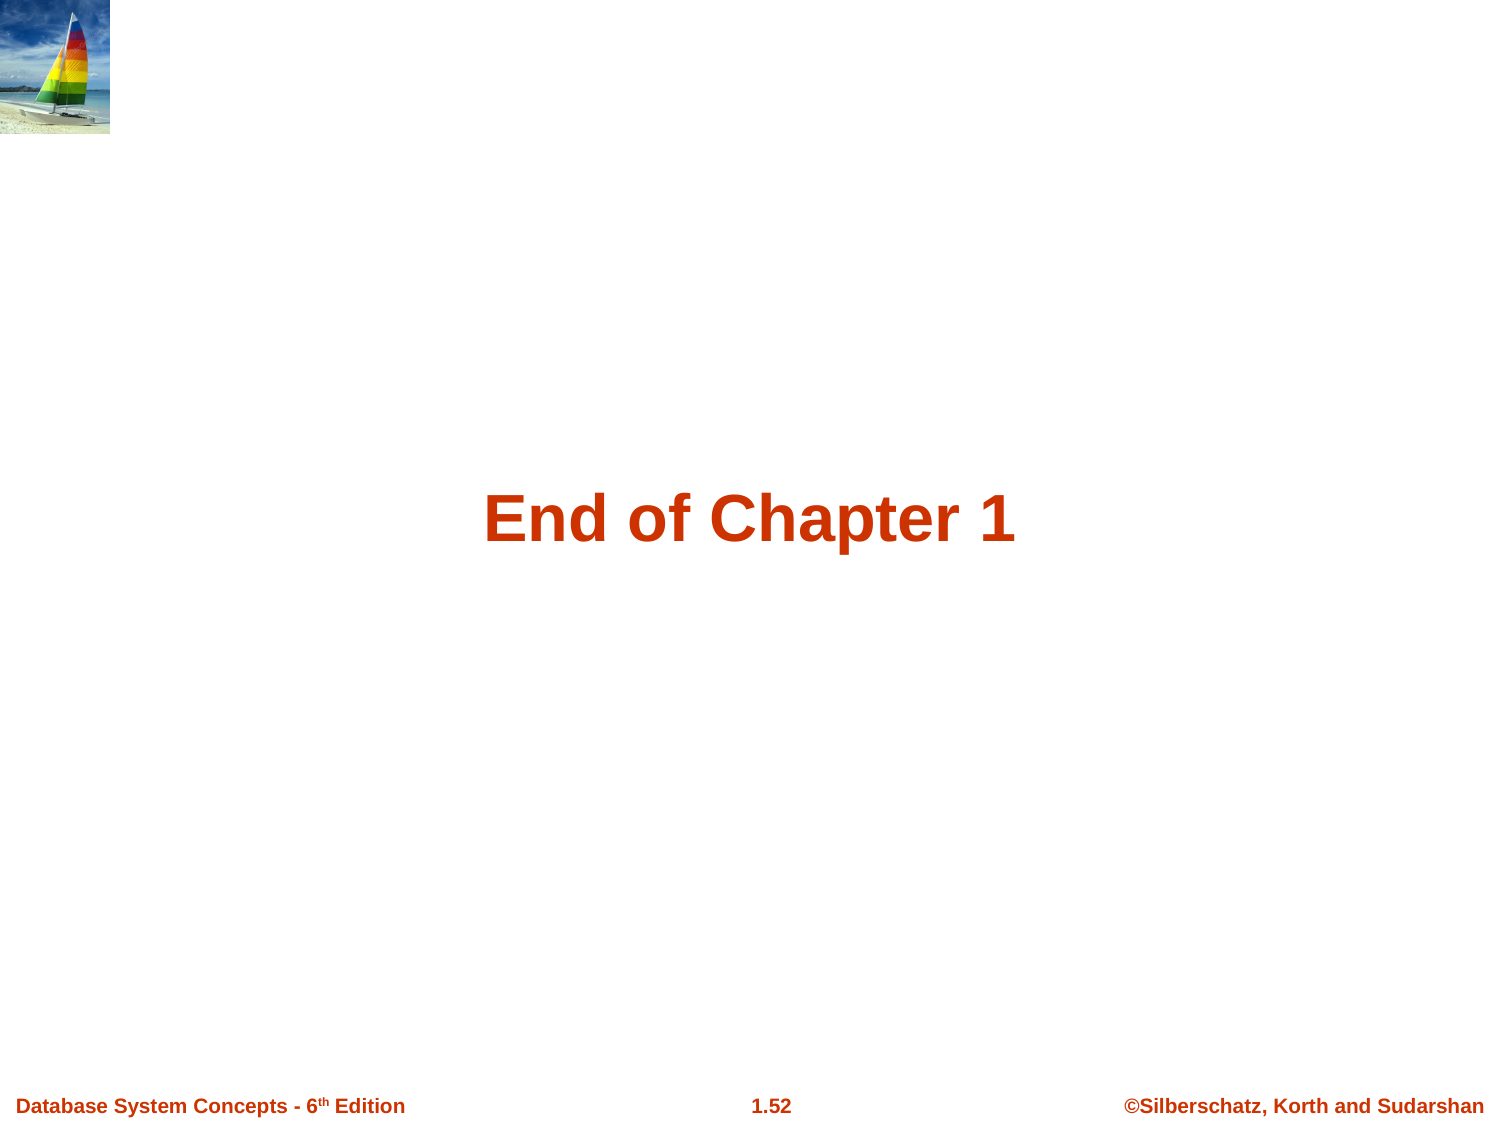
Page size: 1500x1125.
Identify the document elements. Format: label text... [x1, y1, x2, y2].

title End of Chapter 1 [112, 374, 1388, 563]
picture [0, 0, 110, 134]
